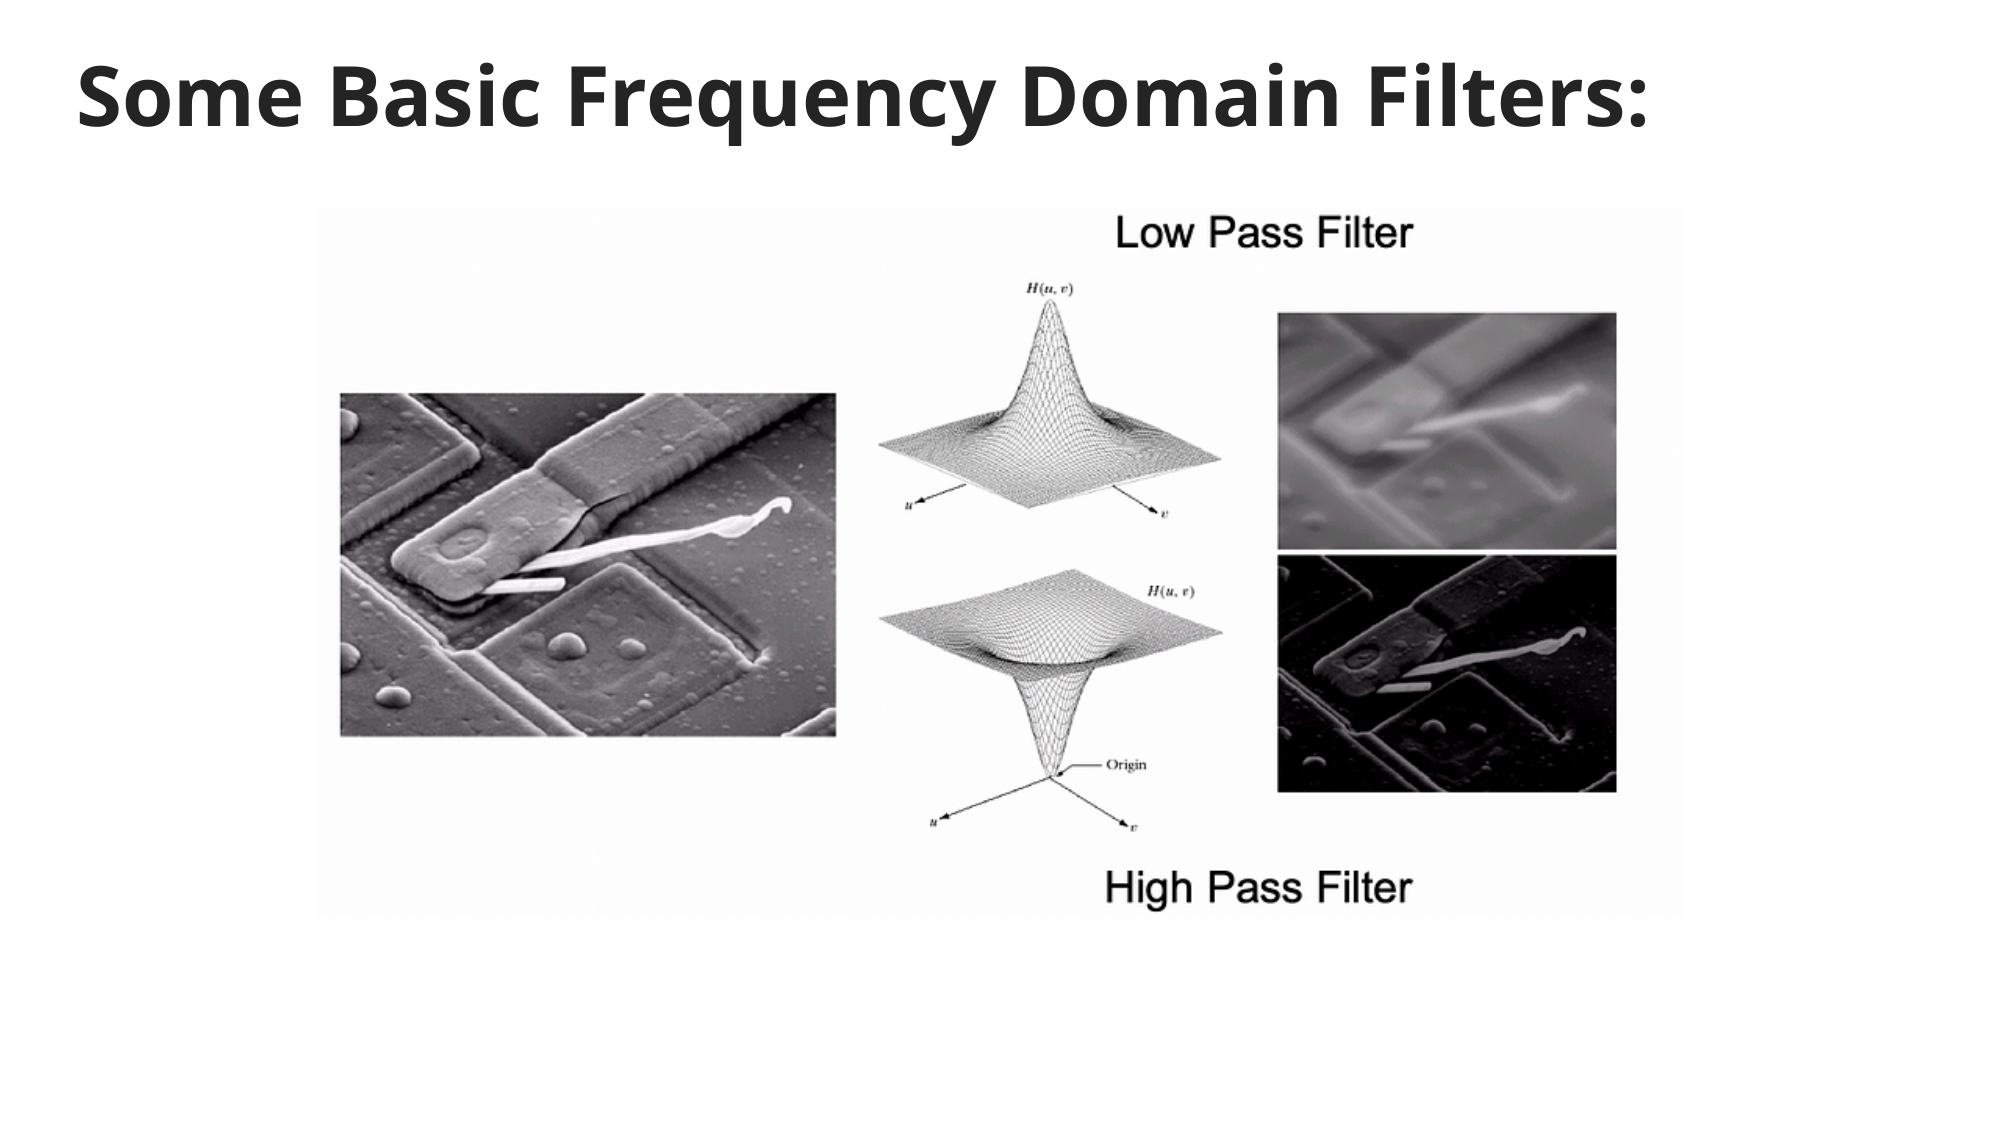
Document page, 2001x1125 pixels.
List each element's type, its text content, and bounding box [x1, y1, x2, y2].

picture [316, 207, 1684, 918]
title Some Basic Frequency Domain Filters: [61, 37, 1787, 162]
